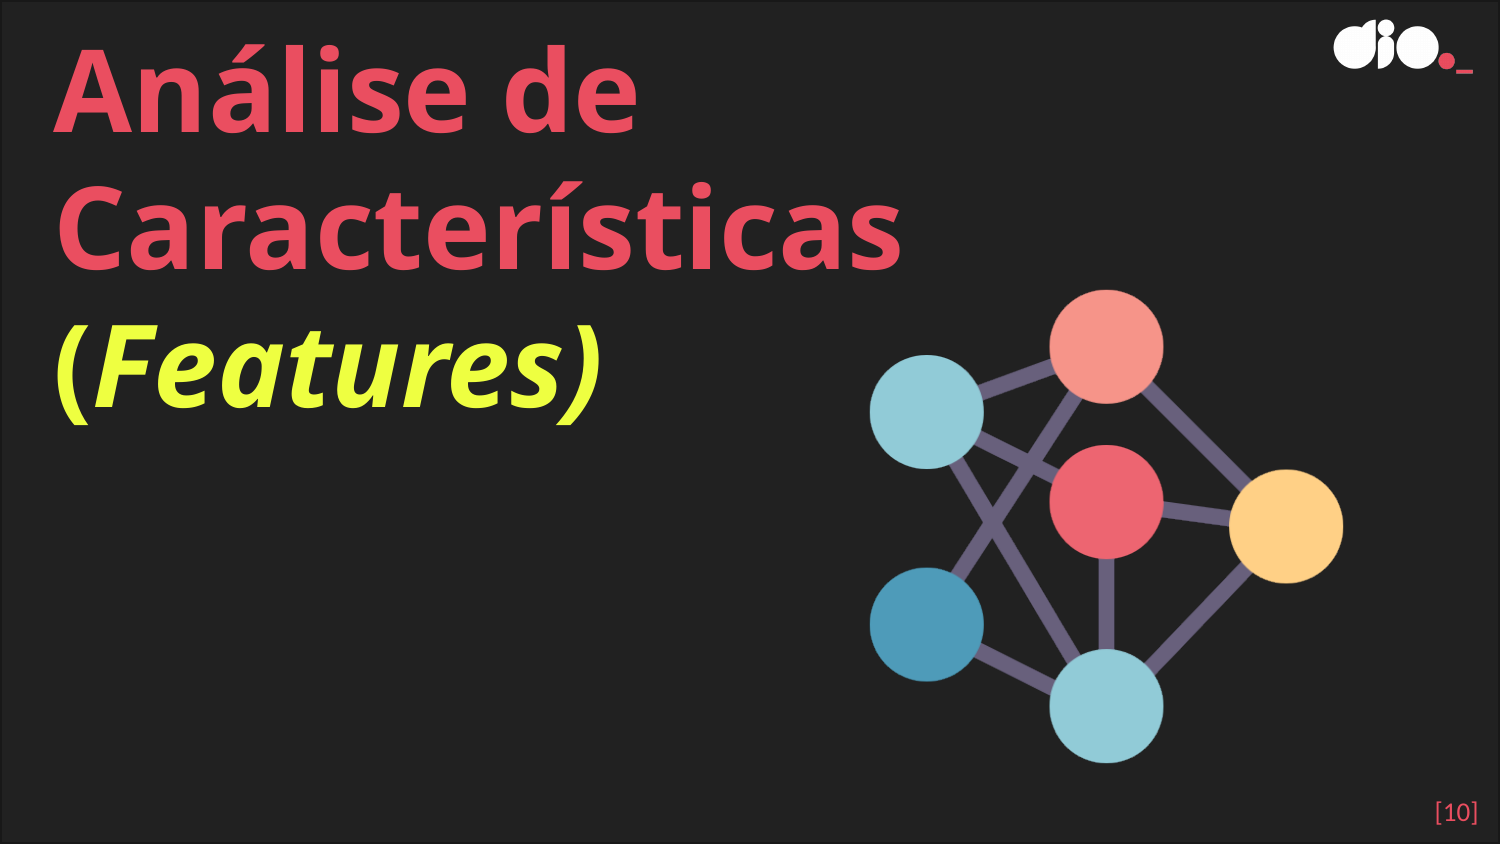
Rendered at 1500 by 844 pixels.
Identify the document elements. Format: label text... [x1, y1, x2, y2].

text_box Análise de Características (Features) [39, 148, 1500, 299]
picture [845, 265, 1368, 788]
slide_number [10] [1403, 779, 1494, 844]
text_box [190, 385, 840, 535]
text_box [0, 0, 1500, 844]
picture [1332, 19, 1474, 75]
